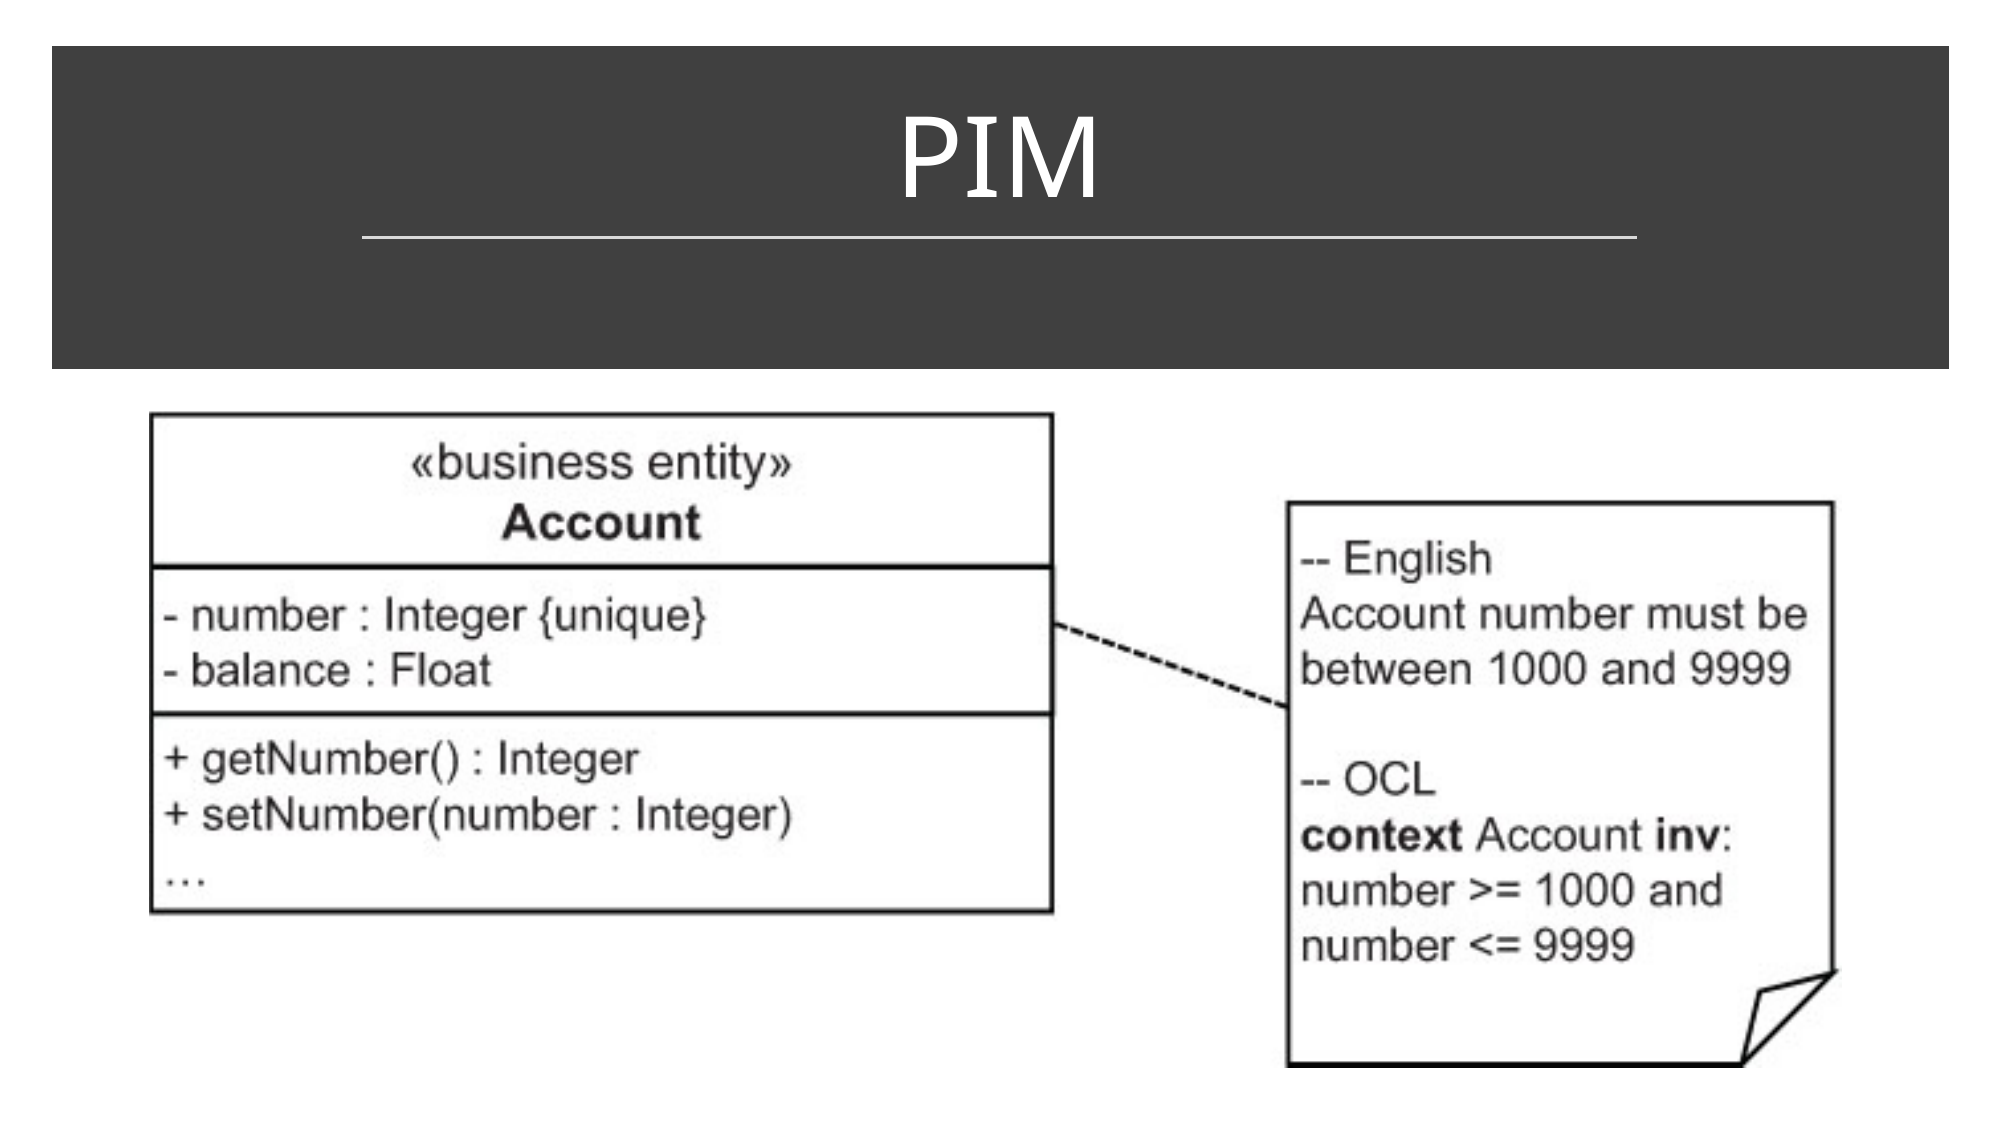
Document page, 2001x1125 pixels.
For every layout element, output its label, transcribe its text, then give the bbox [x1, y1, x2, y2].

text_box [61, 55, 1939, 360]
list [149, 411, 1842, 1068]
title PIM [86, 76, 1914, 230]
